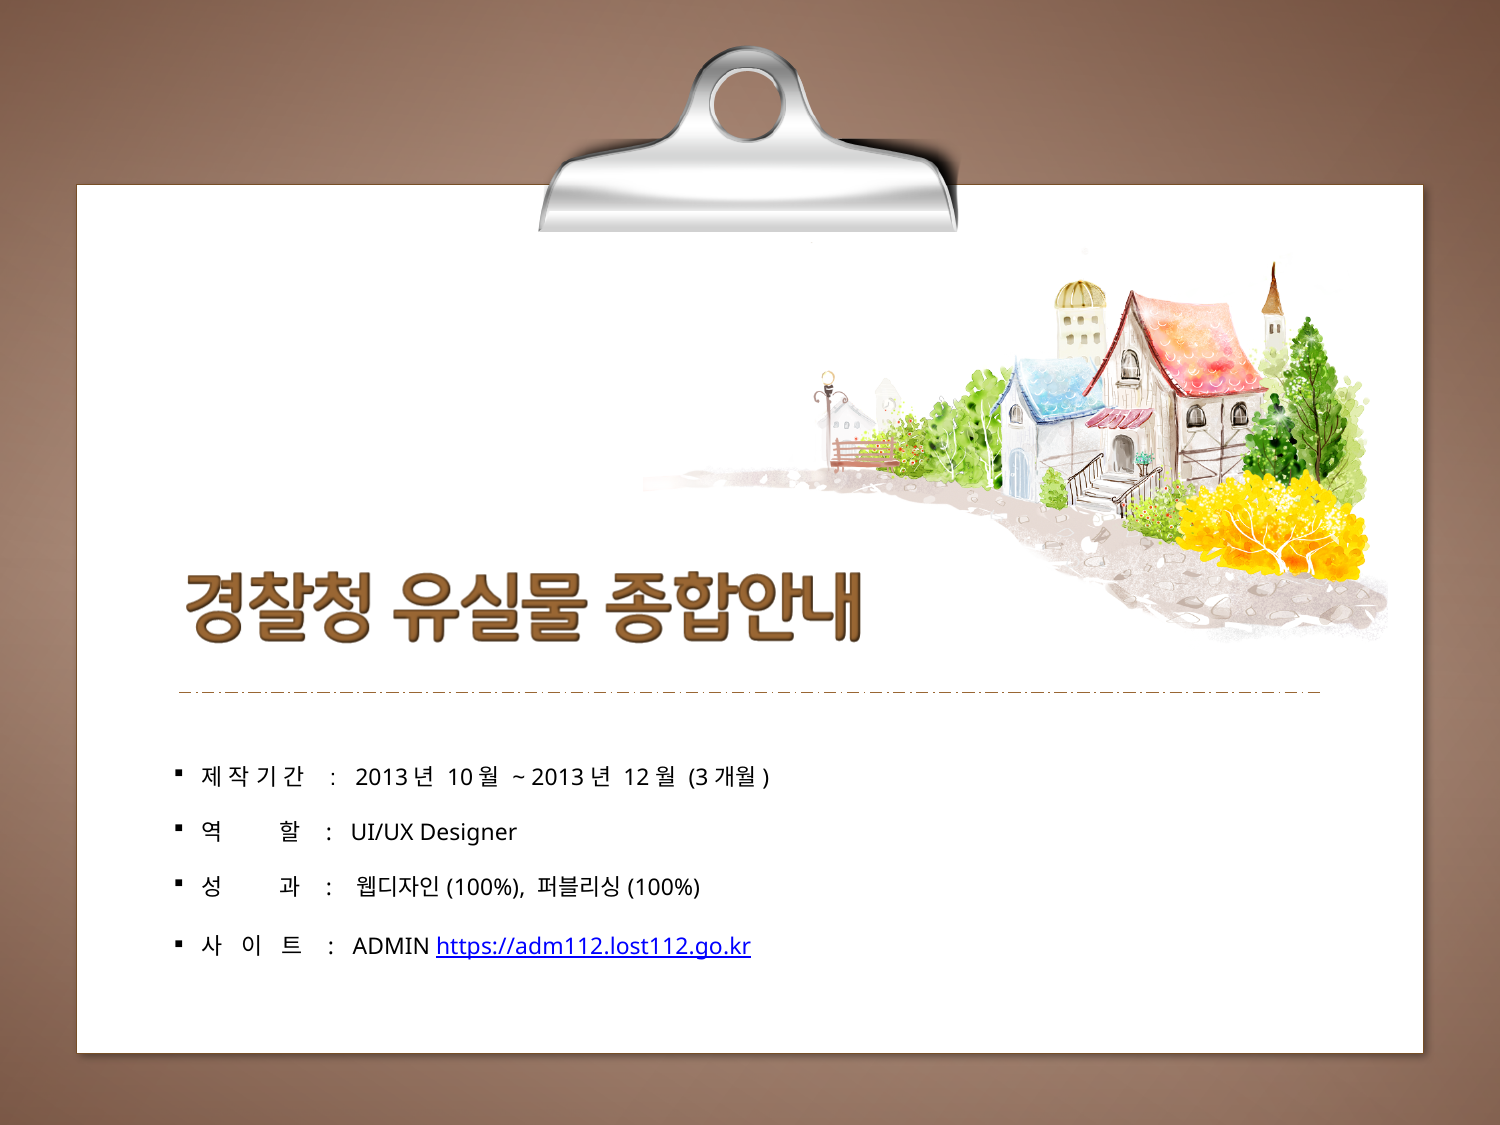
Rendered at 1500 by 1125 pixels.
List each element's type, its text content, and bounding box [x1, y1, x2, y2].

text_box 제작기간 : 2013년 10월 ~ 2013년 12월 (3개월) 역 할 : UI/UX Designer 성 과 : 웹디자인(100%), 퍼블리싱(100%) 사 이 트 : ADMIN https://adm112.lost112.go.kr [158, 727, 785, 970]
picture [0, 0, 1500, 1125]
